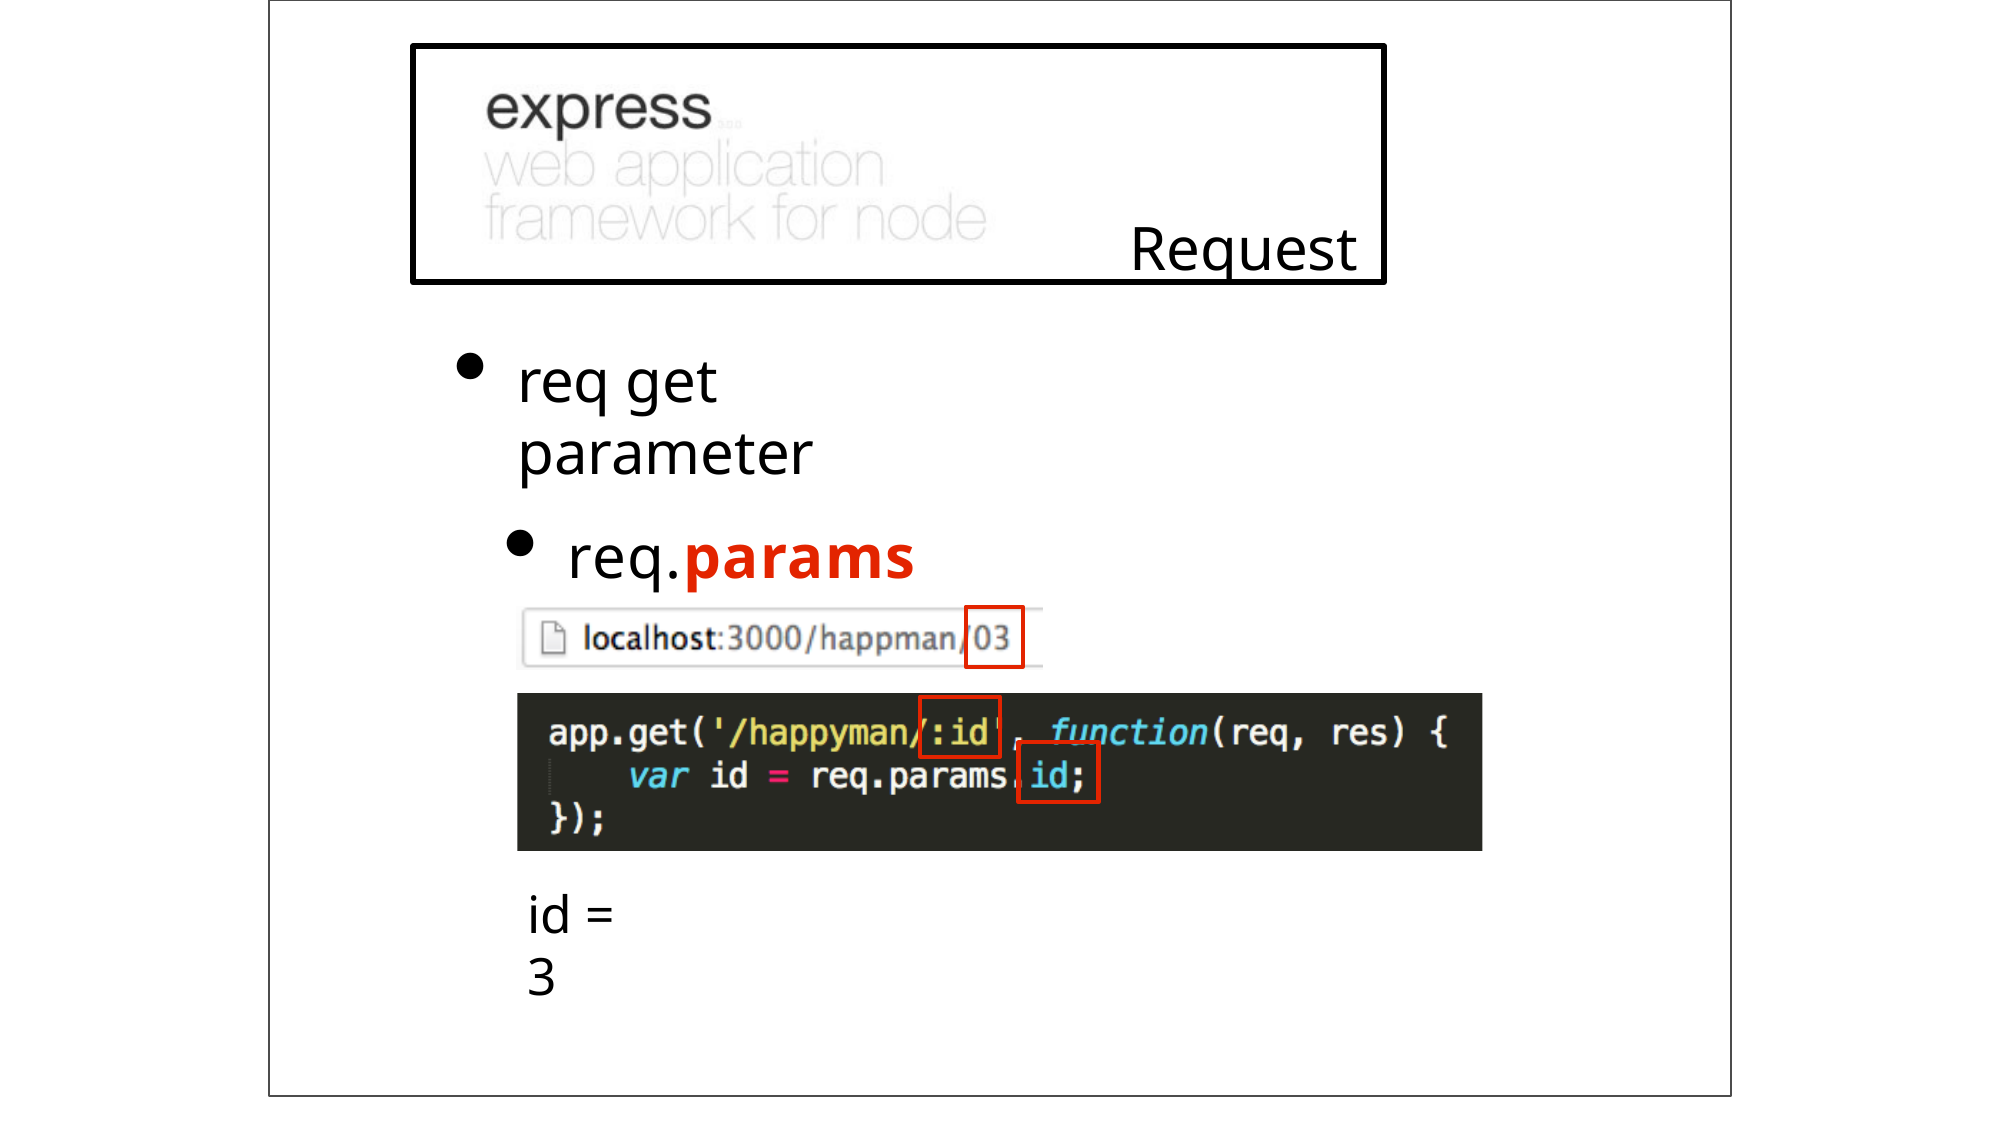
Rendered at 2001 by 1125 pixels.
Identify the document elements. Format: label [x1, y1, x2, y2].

text_box [269, 0, 1731, 1097]
